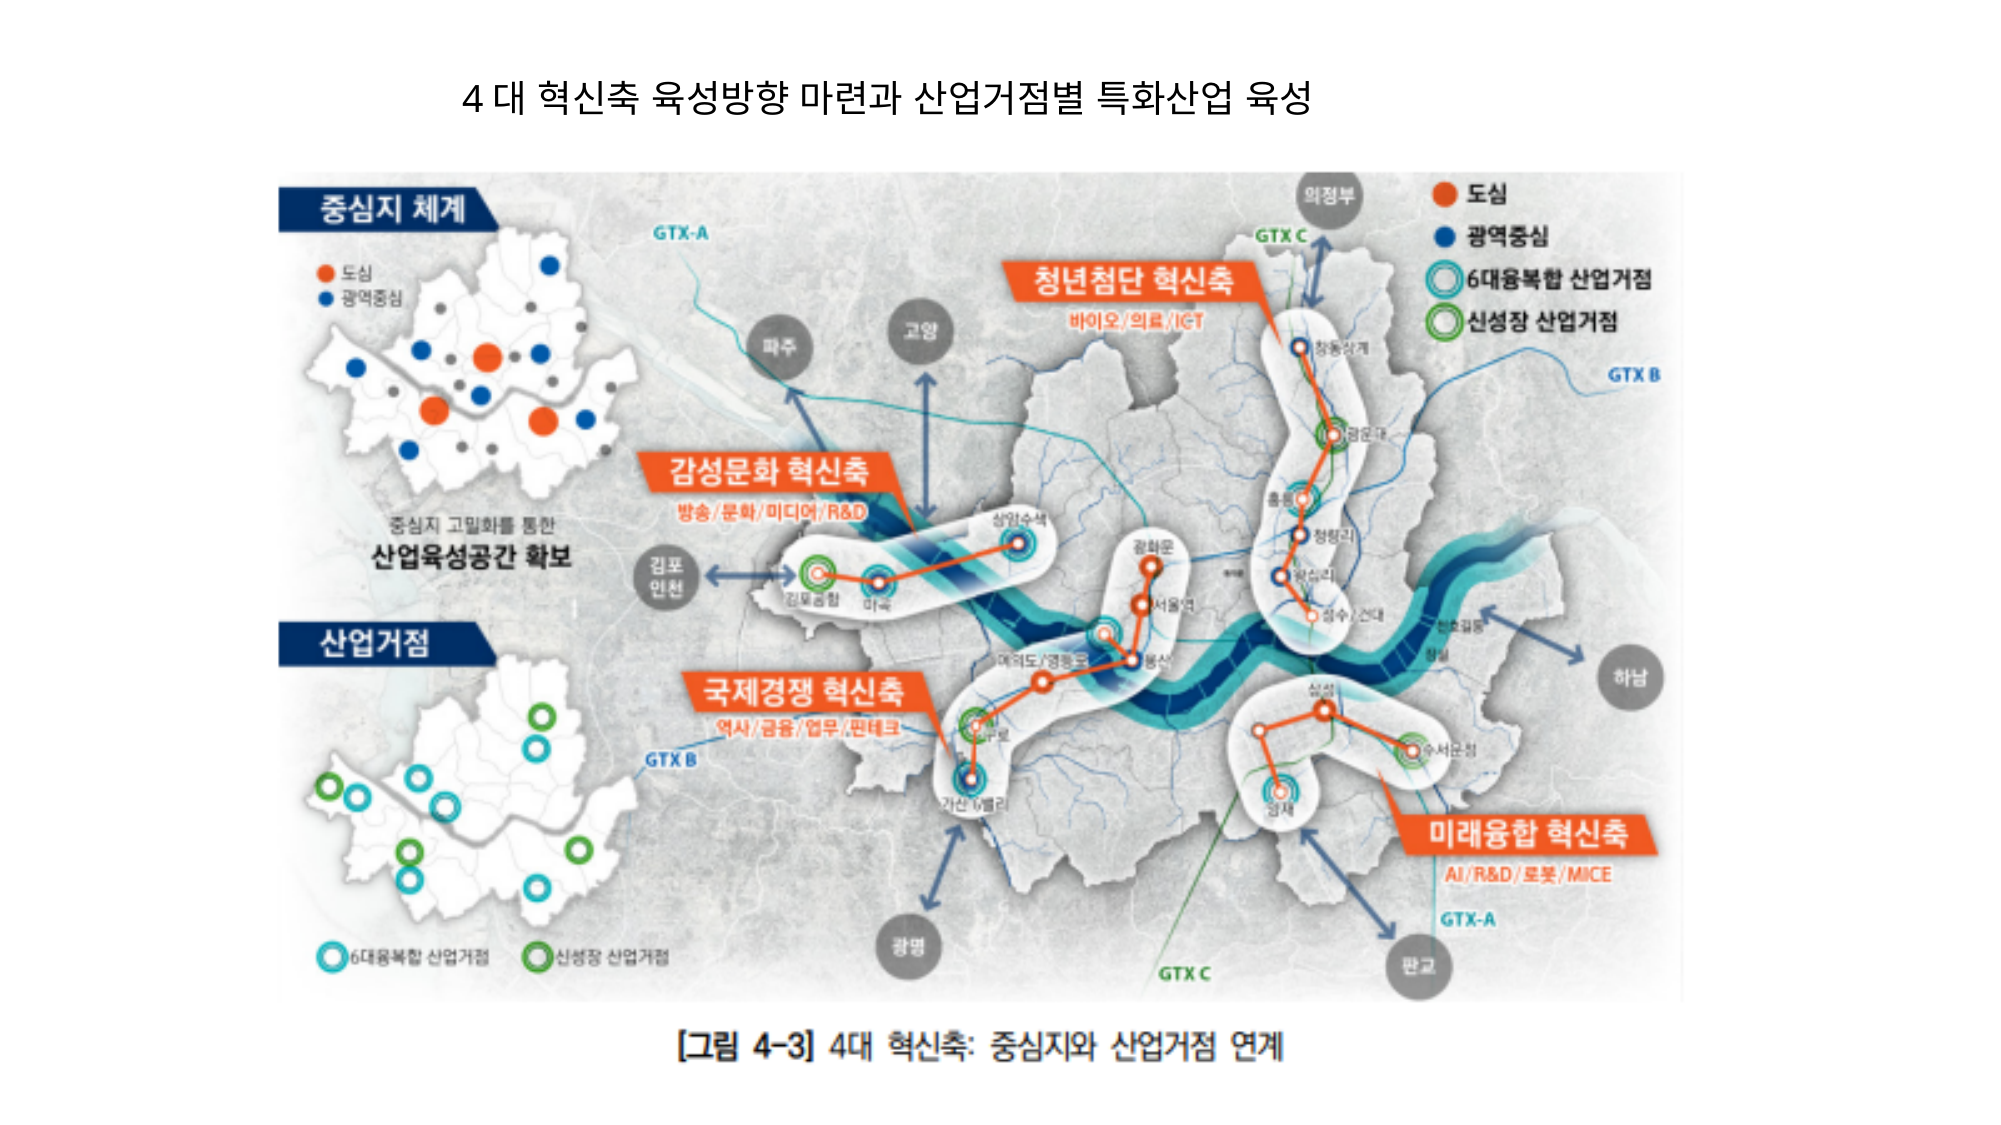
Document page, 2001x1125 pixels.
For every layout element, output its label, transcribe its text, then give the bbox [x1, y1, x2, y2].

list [237, 143, 1704, 1125]
text_box 4대 혁신축 육성방향 마련과 산업거점별 특화산업 육성 [447, 67, 1609, 127]
